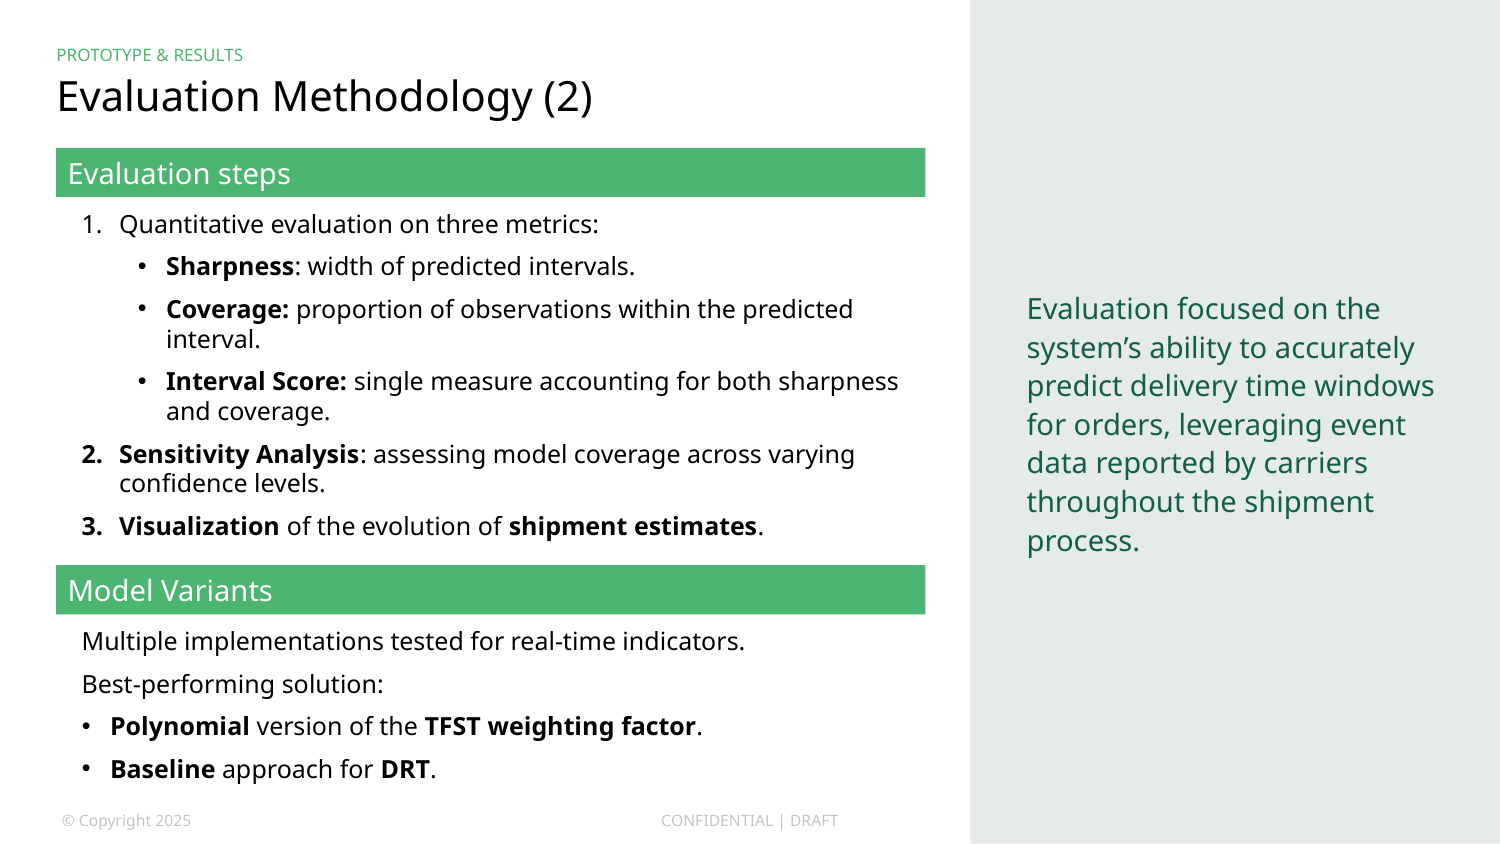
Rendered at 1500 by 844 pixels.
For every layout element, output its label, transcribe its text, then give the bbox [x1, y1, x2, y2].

text_box PROTOTYPE & Results [56, 41, 970, 68]
text_box Evaluation steps [56, 147, 926, 197]
title Evaluation Methodology (2) [56, 68, 970, 129]
text_box Model Variants [56, 565, 926, 615]
text_box Quantitative evaluation on three metrics: Sharpness: width of predicted intervals. Coverage: proportion of observations within the predicted interval. Interval Score: single measure accounting for both sharpness and coverage. Sensitivity Analysis: assessing model coverage across varying confidence levels. Visualization of the evolution of shipment estimates. [56, 197, 926, 525]
text_box Multiple implementations tested for real-time indicators. Best-performing solution: Polynomial version of the TFST weighting factor. Baseline approach for DRT. [56, 615, 926, 802]
text_box Evaluation focused on the system’s ability to accurately predict delivery time windows for orders, leveraging event data reported by carriers throughout the shipment process. [970, 0, 1500, 844]
